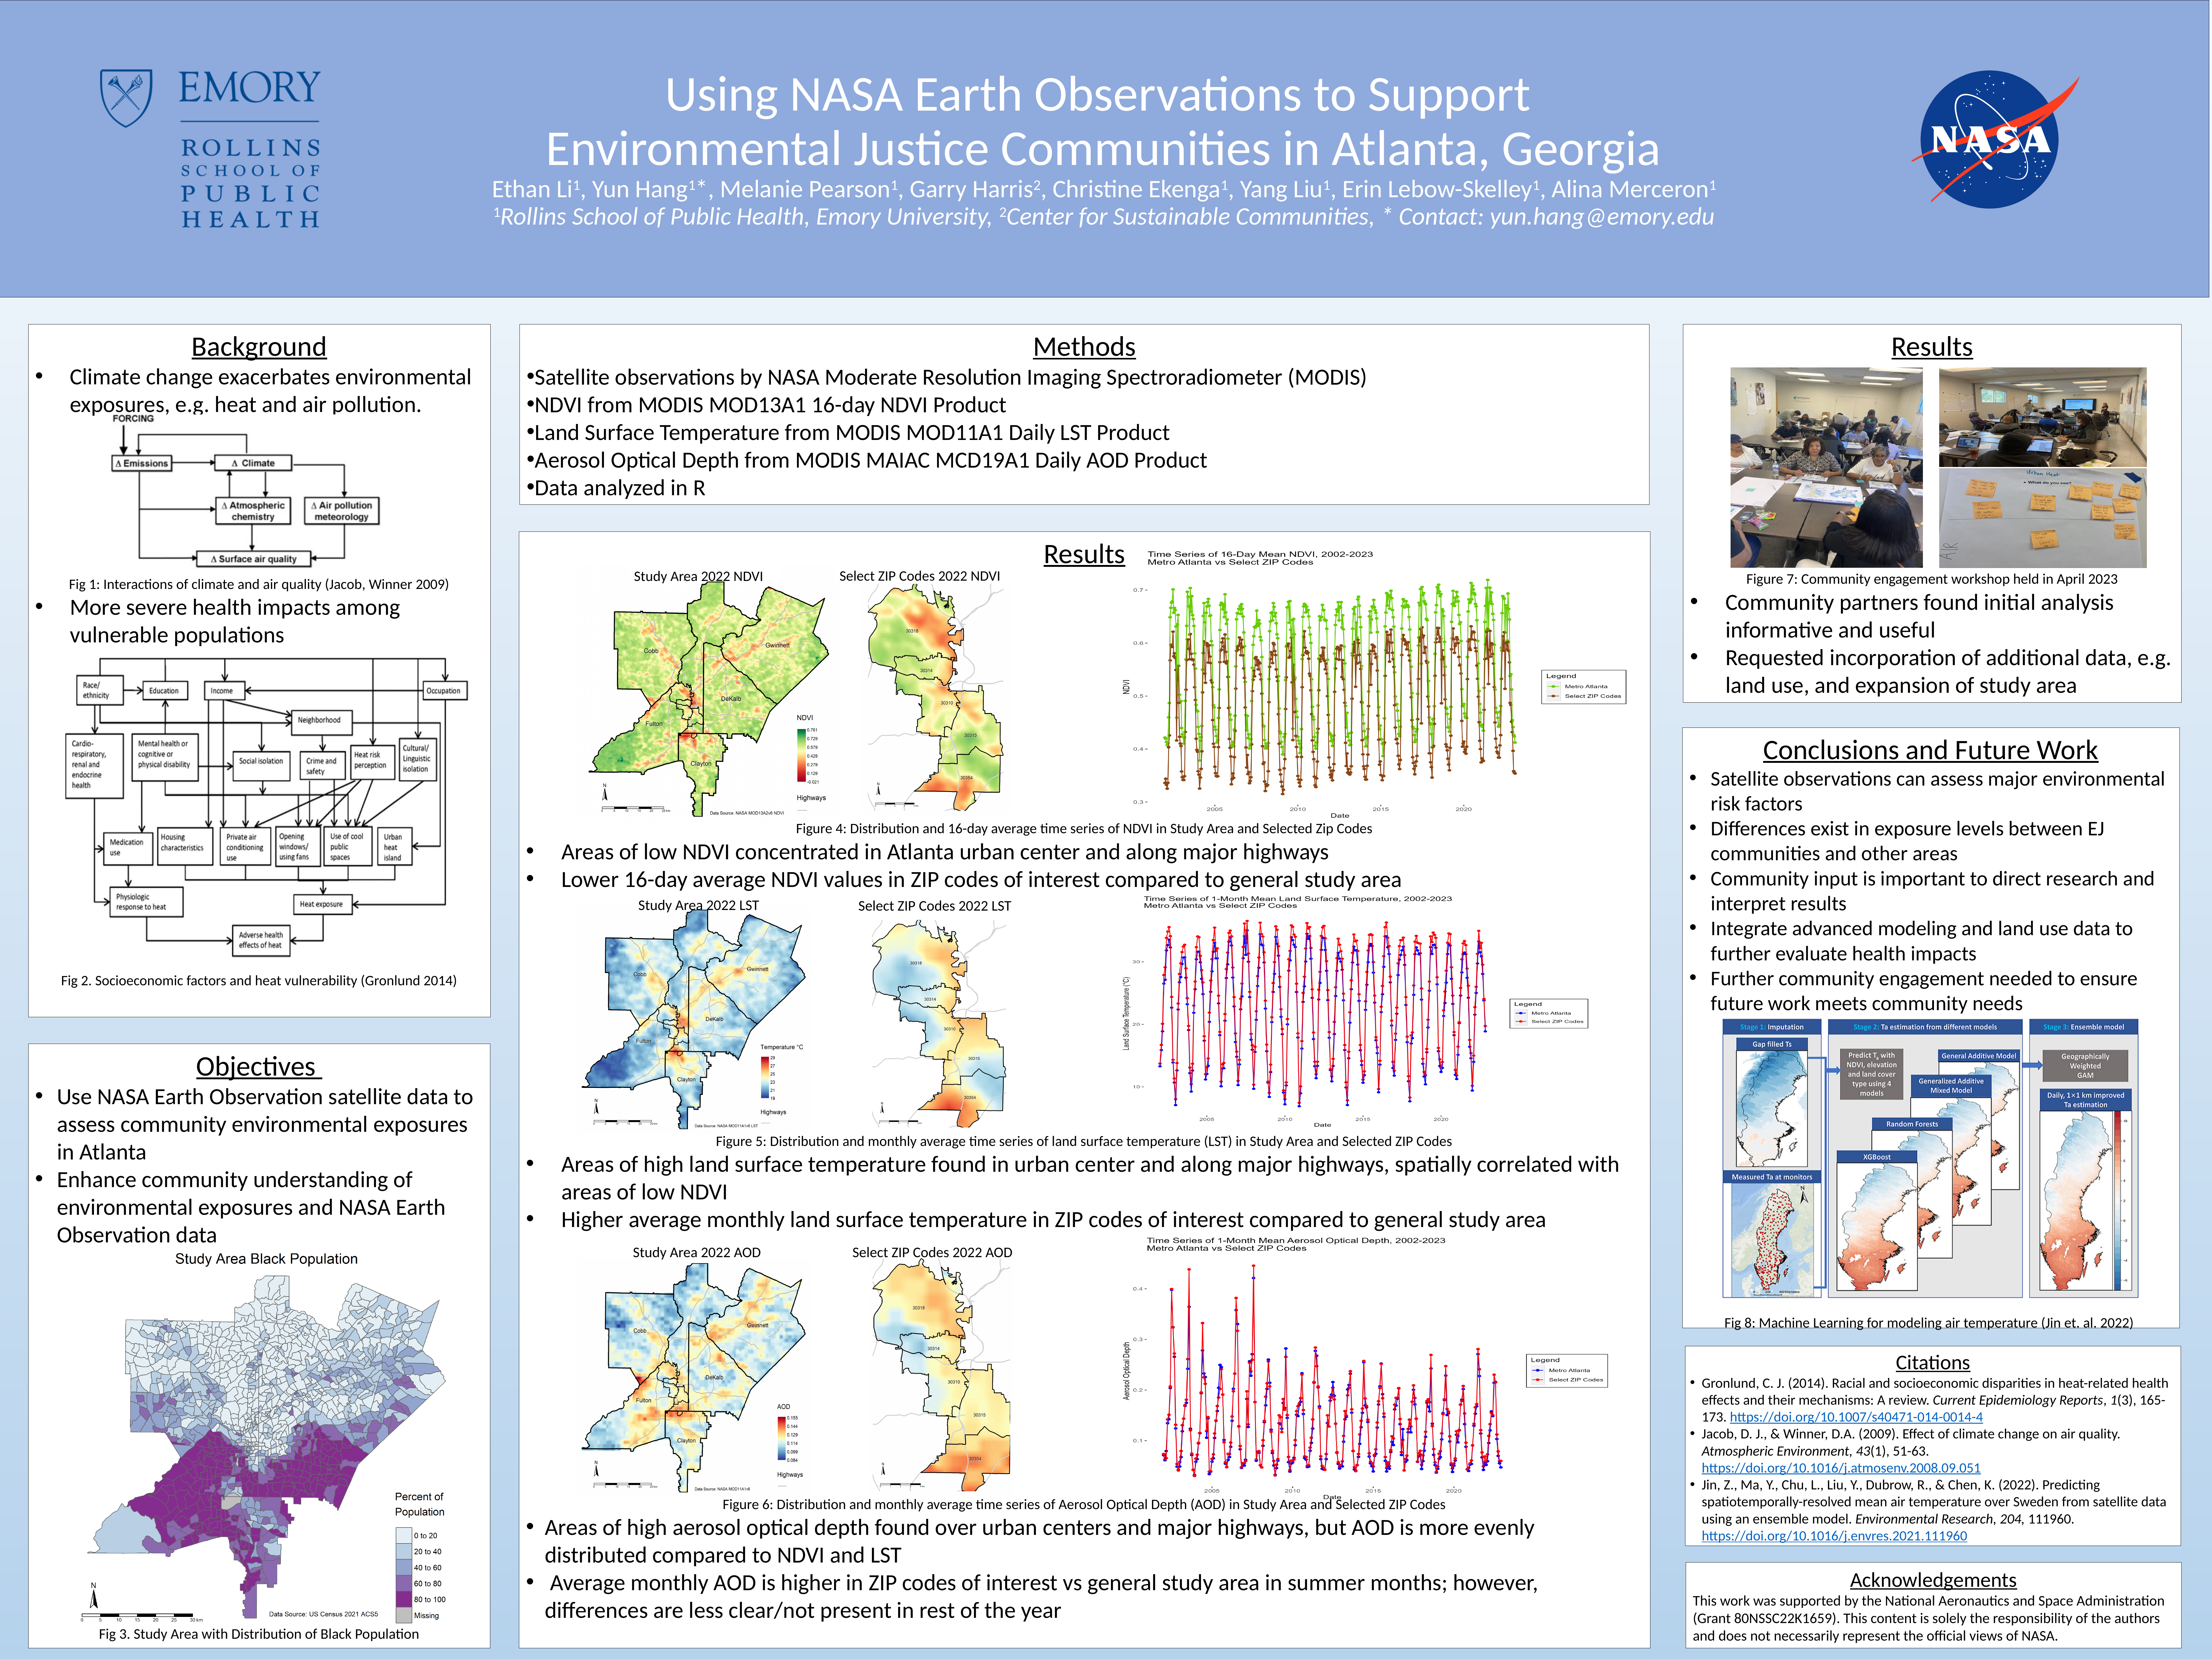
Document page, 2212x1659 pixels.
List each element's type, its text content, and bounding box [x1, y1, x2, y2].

picture [1939, 468, 2147, 568]
picture [61, 1240, 472, 1633]
list Methods Satellite observations by NASA Moderate Resolution Imaging Spectroradiometer (MODIS) NDVI from MODIS MOD13A1 16-day NDVI Product Land Surface Temperature from MODIS MOD11A1 Daily LST Product Aerosol Optical Depth from MODIS MAIAC MCD19A1 Daily AOD Product Data analyzed in R [520, 324, 1649, 505]
text_box Study Area 2022 AOD [628, 1240, 771, 1258]
text_box Results Figure 4: Distribution and 16-day average time series of NDVI in Study Area and Selected Zip Codes Areas of low NDVI concentrated in Atlanta urban center and along major highways Lower 16-day average NDVI values in ZIP codes of interest compared to general study area Figure 5: Distribution and monthly average time series of land surface temperature (LST) in Study Area and Selected ZIP Codes Areas of high land surface temperature found in urban center and along major highways, spatially correlated with areas of low NDVI Higher average monthly land surface temperature in ZIP codes of interest compared to general study area Figure 6: Distribution and monthly average time series of Aerosol Optical Depth (AOD) in Study Area and Selected ZIP Codes Areas of high aerosol optical depth found over urban centers and major highways, but AOD is more evenly distributed compared to NDVI and LST Average monthly AOD is higher in ZIP codes of interest vs general study area in summer months; however, differences are less clear/not present in rest of the year [519, 531, 1650, 1648]
picture [100, 69, 321, 228]
text_box Conclusions and Future Work Satellite observations can assess major environmental risk factors Differences exist in exposure levels between EJ communities and other areas Community input is important to direct research and interpret results Integrate advanced modeling and land use data to further evaluate health impacts Further community engagement needed to ensure future work meets community needs Fig 8: Machine Learning for modeling air temperature (Jin et. al. 2022) [1682, 728, 2180, 1328]
text_box Citations Gronlund, C. J. (2014). Racial and socioeconomic disparities in heat-related health effects and their mechanisms: A review. Current Epidemiology Reports, 1(3), 165-173. https://doi.org/10.1007/s40471-014-0014-4 Jacob, D. J., & Winner, D.A. (2009). Effect of climate change on air quality. Atmospheric Environment, 43(1), 51-63. https://doi.org/10.1016/j.atmosenv.2008.09.051 Jin, Z., Ma, Y., Chu, L., Liu, Y., Dubrow, R., & Chen, K. (2022). Predicting spatiotemporally-resolved mean air temperature over Sweden from satellite data using an ensemble model. Environmental Research, 204, 111960. https://doi.org/10.1016/j.envres.2021.111960 [1685, 1346, 2181, 1546]
picture [1119, 894, 1592, 1130]
text_box Select ZIP Codes 2022 LST [854, 894, 1024, 916]
picture [65, 658, 468, 957]
list Background Climate change exacerbates environmental exposures, e.g. heat and air pollution. Fig 1: Interactions of climate and air quality (Jacob, Winner 2009) More severe health impacts among vulnerable populations Fig 2. Socioeconomic factors and heat vulnerability (Gronlund 2014) [28, 324, 491, 1017]
picture [577, 564, 841, 822]
picture [1721, 1017, 2140, 1300]
picture [862, 570, 1010, 816]
text_box Objectives Use NASA Earth Observation satellite data to assess community environmental exposures in Atlanta Enhance community understanding of environmental exposures and NASA Earth Observation data Fig 3. Study Area with Distribution of Black Population [28, 1044, 490, 1648]
picture [1904, 62, 2092, 220]
title Using NASA Earth Observations to Support Environmental Justice Communities in Atlanta, Georgia Ethan Li1, Yun Hang1*, Melanie Pearson1, Garry Harris2, Christine Ekenga1, Yang Liu1, Erin Lebow-Skelley1, Alina Merceron1 1Rollins School of Public Health, Emory University, 2Center for Sustainable Communities, * Contact: yun.hang@emory.edu [0, 0, 2209, 297]
text_box Select ZIP Codes 2022 NDVI [841, 564, 1035, 582]
picture [870, 1251, 1013, 1496]
picture [1939, 367, 2147, 467]
text_box Study Area 2022 LST [633, 893, 777, 905]
text_box Results Figure 7: Community engagement workshop held in April 2023 Community partners found initial analysis informative and useful Requested incorporation of additional data, e.g. land use, and expansion of study area [1683, 324, 2182, 703]
picture [1731, 367, 1923, 568]
text_box Select ZIP Codes 2022 AOD [848, 1240, 1022, 1263]
picture [1118, 548, 1630, 822]
picture [577, 905, 810, 1134]
picture [111, 414, 381, 569]
picture [577, 1258, 810, 1497]
picture [869, 916, 1009, 1132]
text_box Acknowledgements This work was supported by the National Aeronautics and Space Administration (Grant 80NSSC22K1659). This content is solely the responsibility of the authors and does not necessarily represent the official views of NASA. [1686, 1562, 2182, 1648]
picture [1119, 1235, 1612, 1503]
